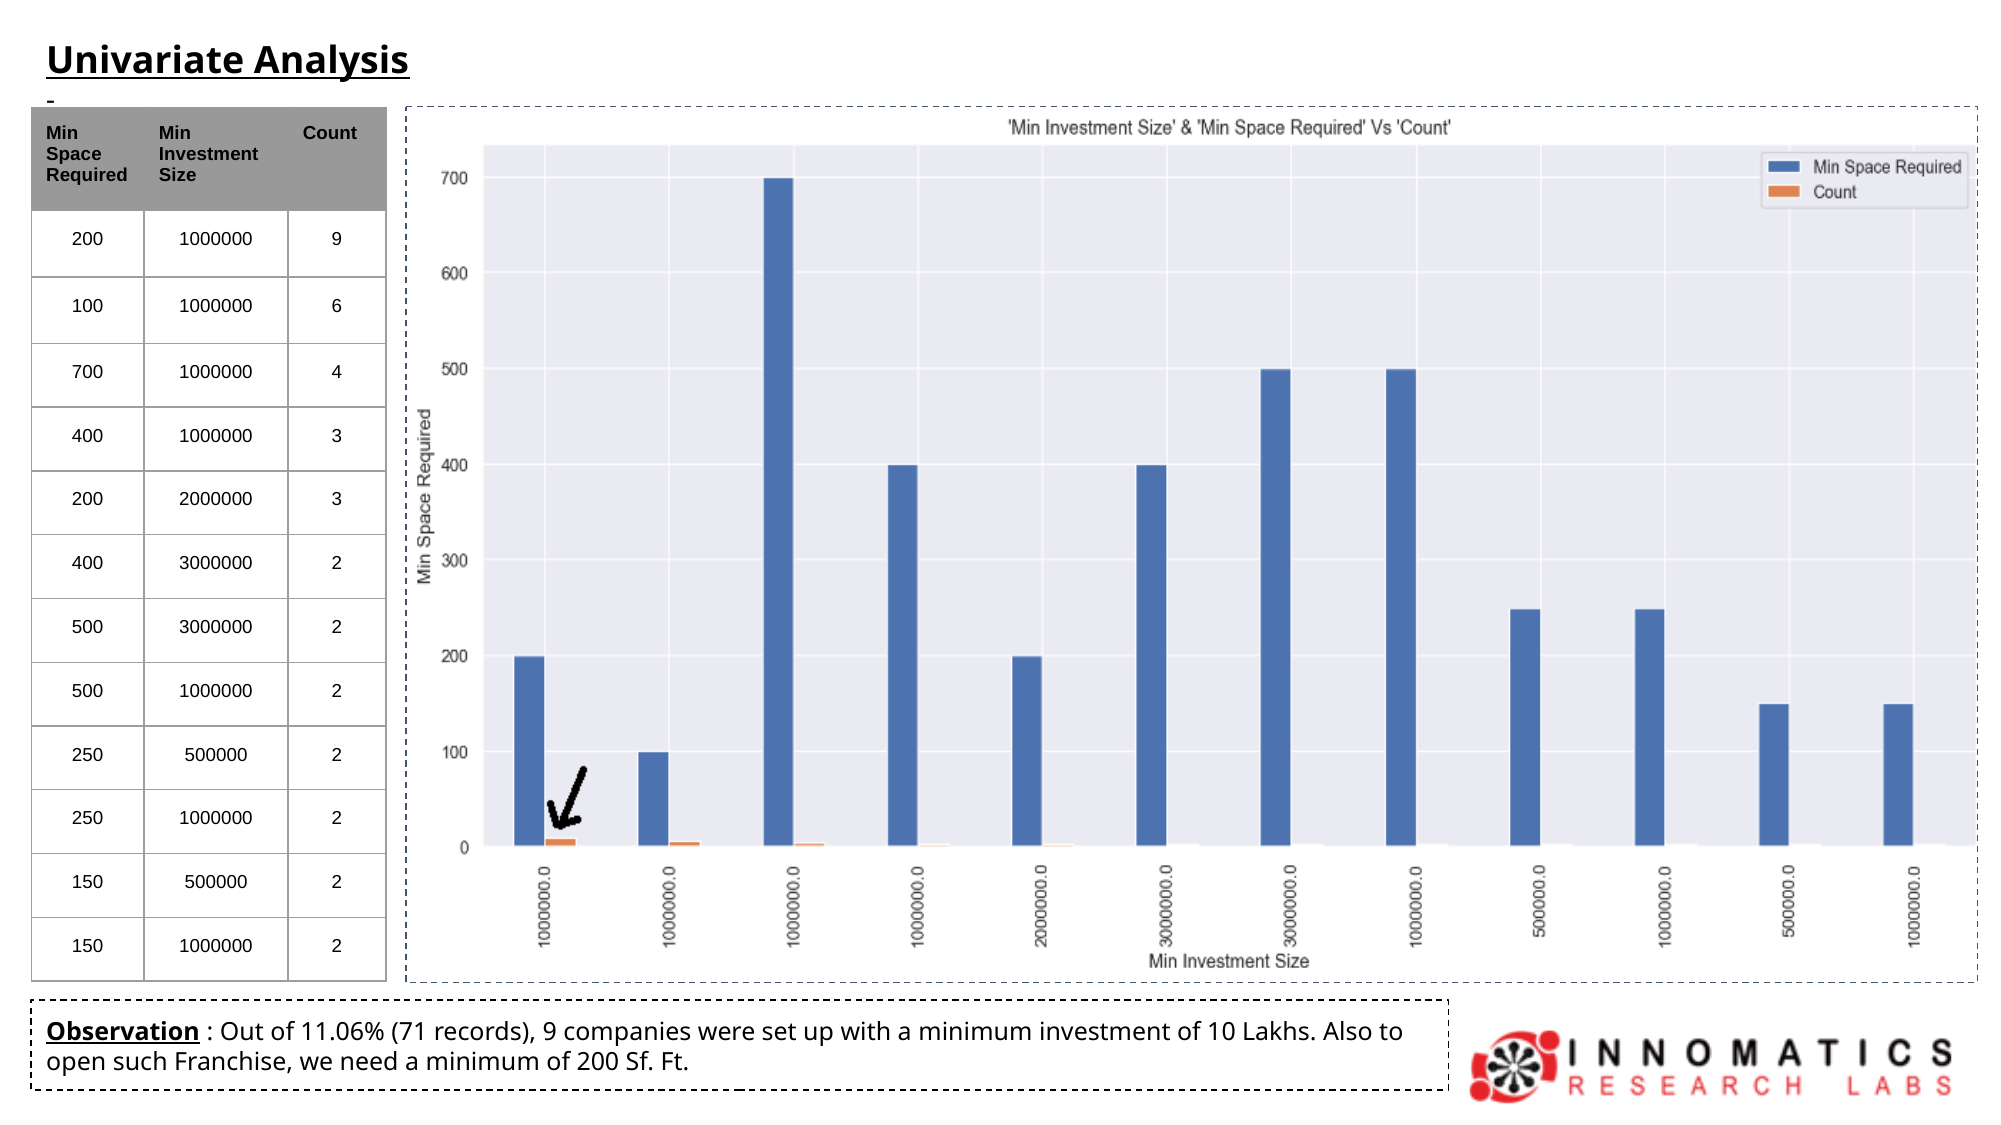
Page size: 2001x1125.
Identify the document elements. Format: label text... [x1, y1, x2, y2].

table_cell 2 [289, 918, 385, 980]
table_cell 500000 [145, 854, 287, 917]
table_cell 400 [32, 408, 143, 470]
table_cell 2 [289, 854, 385, 917]
table_cell 2 [289, 790, 385, 853]
table_cell 4 [289, 344, 385, 406]
table_cell 500000 [145, 727, 287, 789]
table_cell 500 [32, 599, 143, 662]
table_cell 250 [32, 790, 143, 853]
table_cell 2 [289, 599, 385, 662]
table_header Min Investment Size [145, 108, 287, 210]
table_header Min Space Required [32, 108, 143, 210]
table_cell 1000000 [145, 211, 287, 276]
picture [1445, 1014, 1975, 1125]
table_cell 150 [32, 854, 143, 917]
table_cell 200 [32, 472, 143, 534]
table_cell 100 [32, 278, 143, 343]
table_cell 3000000 [145, 599, 287, 662]
table_cell 150 [32, 918, 143, 980]
table_cell 2 [289, 727, 385, 789]
table_cell 250 [32, 727, 143, 789]
table_cell 3 [289, 408, 385, 470]
table_cell 400 [32, 535, 143, 598]
table_header Count [289, 108, 385, 210]
table_cell 2000000 [145, 472, 287, 534]
table_cell 2 [289, 535, 385, 598]
table_cell 1000000 [145, 918, 287, 980]
table_cell 500 [32, 663, 143, 725]
table_cell 2 [289, 663, 385, 725]
picture [406, 107, 1977, 982]
table_cell 1000000 [145, 663, 287, 725]
table_cell 700 [32, 344, 143, 406]
table_cell 1000000 [145, 278, 287, 343]
text_box Univariate Analysis - [31, 20, 428, 131]
table_cell 200 [32, 211, 143, 276]
table_cell 3 [289, 472, 385, 534]
table_cell 1000000 [145, 790, 287, 853]
table_cell 3000000 [145, 535, 287, 598]
table_cell 9 [289, 211, 385, 276]
table_cell 6 [289, 278, 385, 343]
table_cell 1000000 [145, 408, 287, 470]
table_cell 1000000 [145, 344, 287, 406]
text_box Observation : Out of 11.06% (71 records), 9 companies were set up with a minimum investment of 10 Lakhs. Also to open such Franchise, we need a minimum of 200 Sf. Ft. [31, 1000, 1449, 1090]
